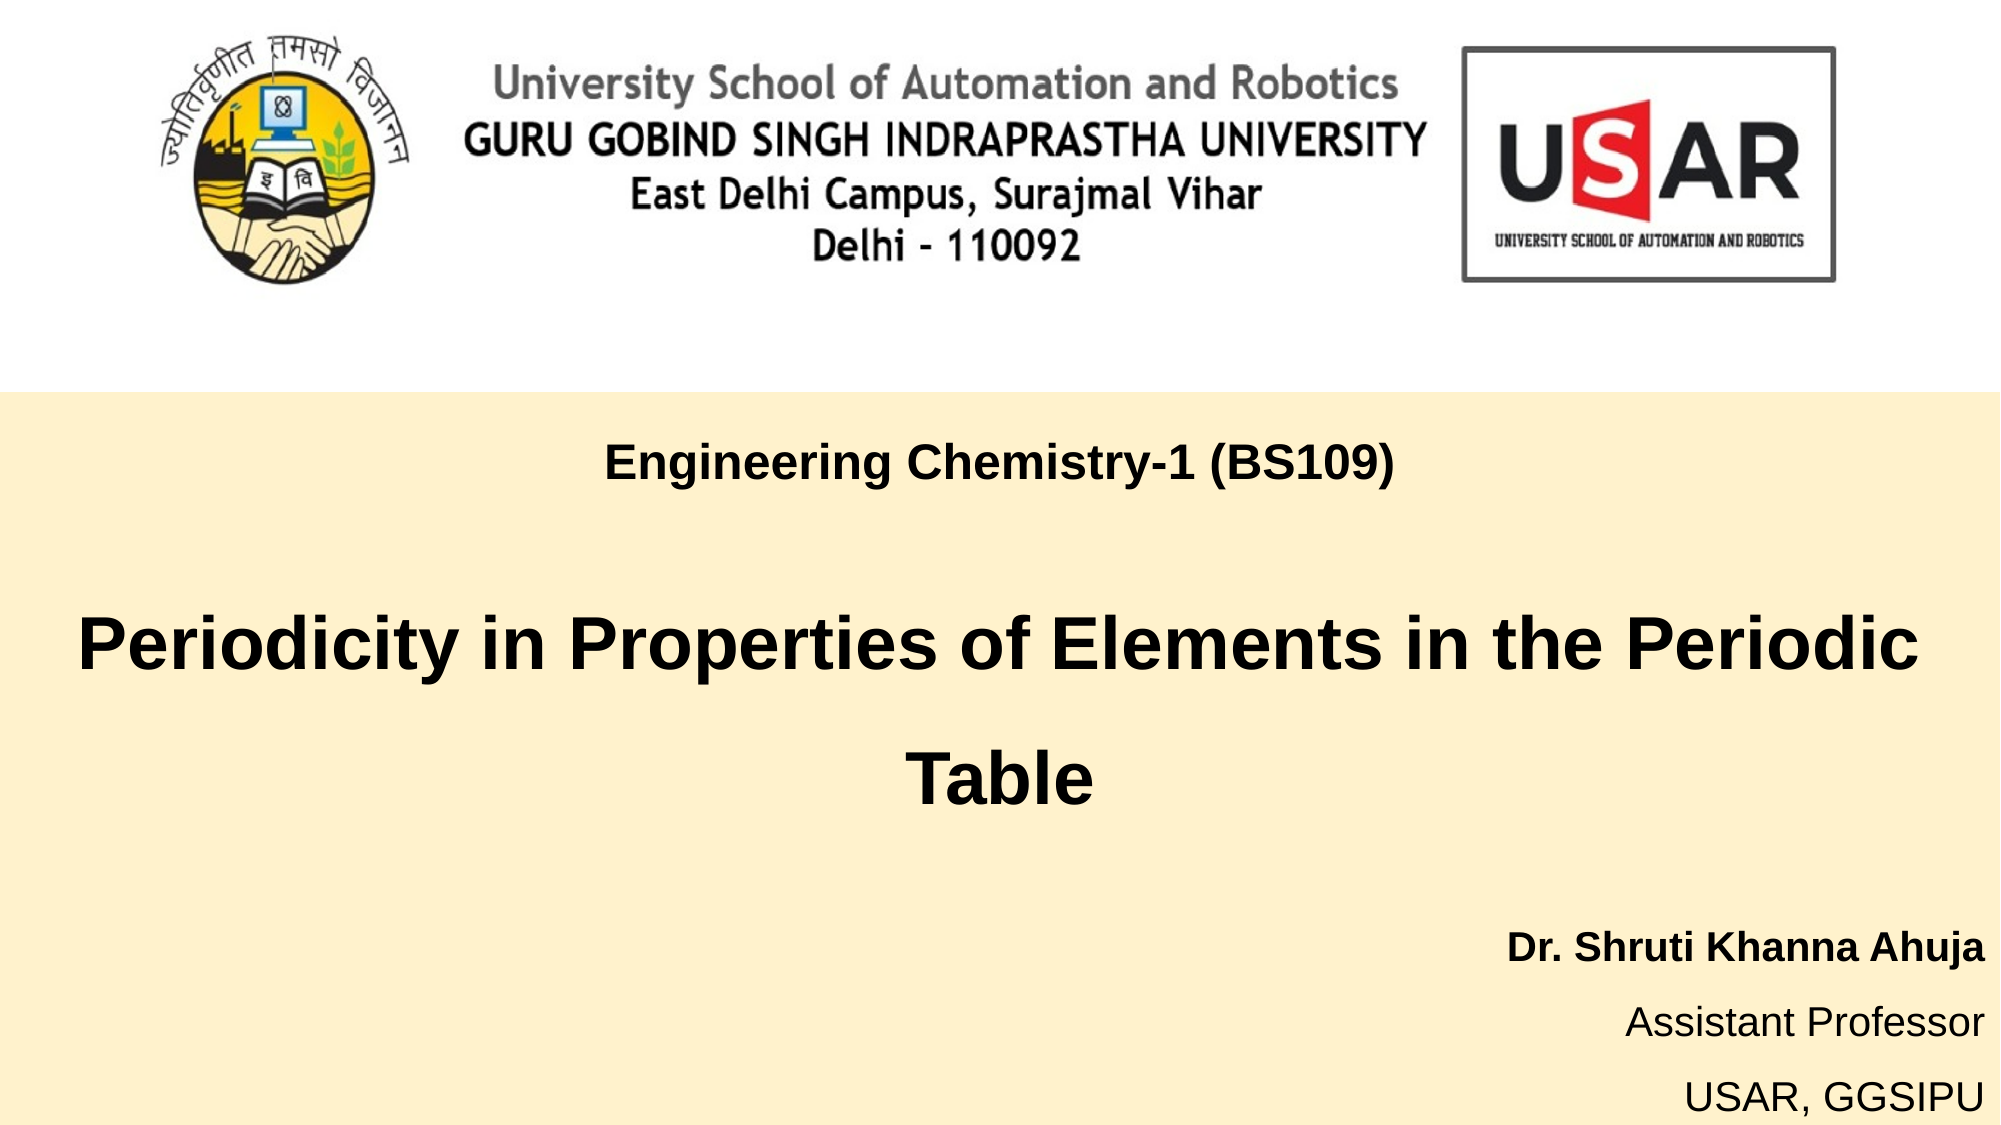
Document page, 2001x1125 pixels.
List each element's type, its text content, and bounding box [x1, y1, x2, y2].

text_box Engineering Chemistry-1 (BS109) Periodicity in Properties of Elements in the Periodic Table Dr. Shruti Khanna Ahuja Assistant Professor USAR, GGSIPU [0, 392, 2000, 1125]
picture [148, 0, 1852, 308]
